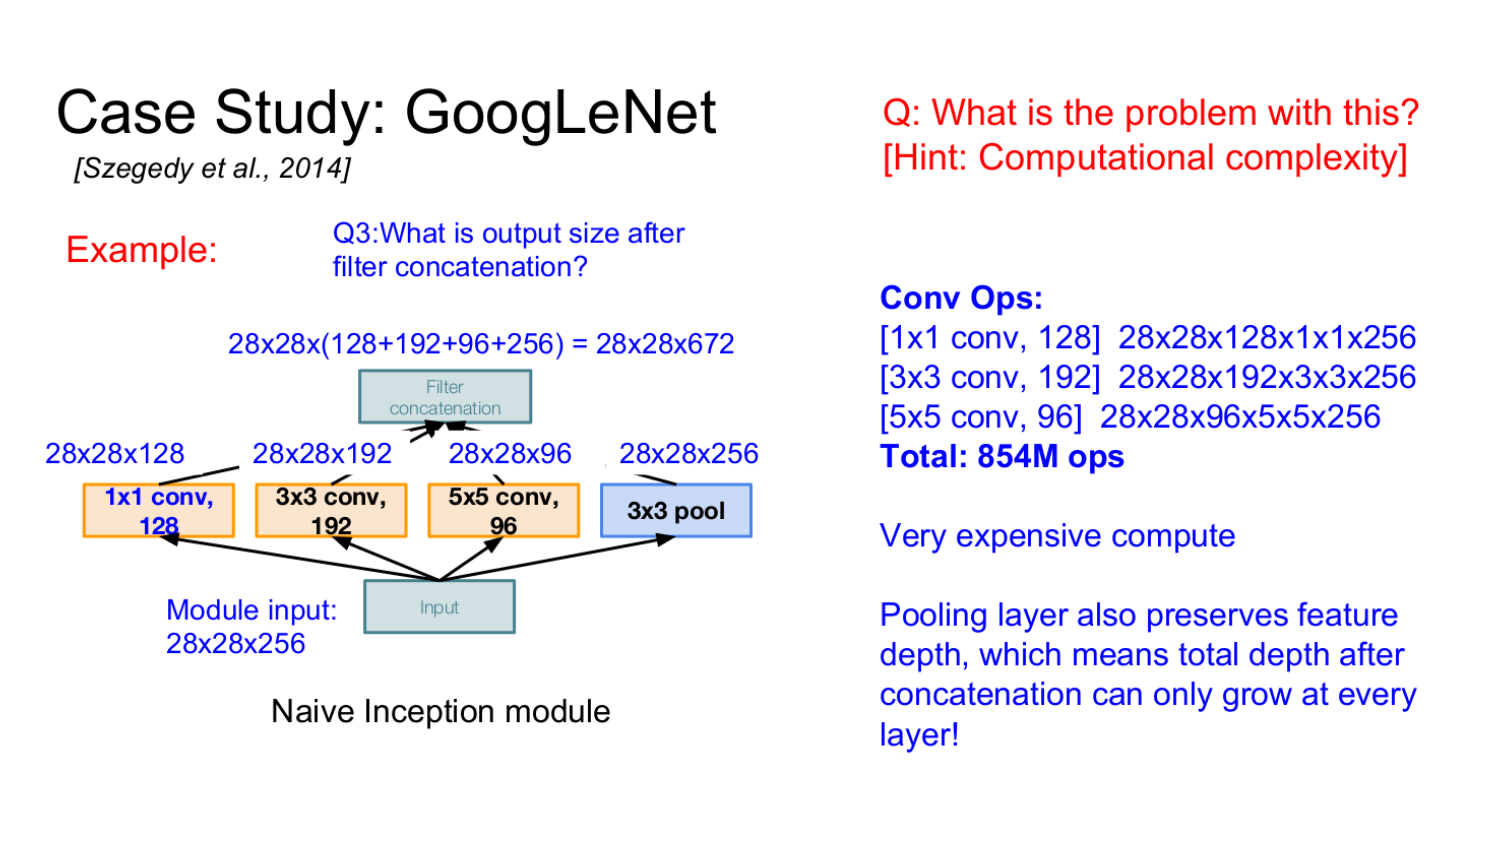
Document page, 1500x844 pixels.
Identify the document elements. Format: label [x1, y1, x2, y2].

picture [33, 70, 1467, 774]
